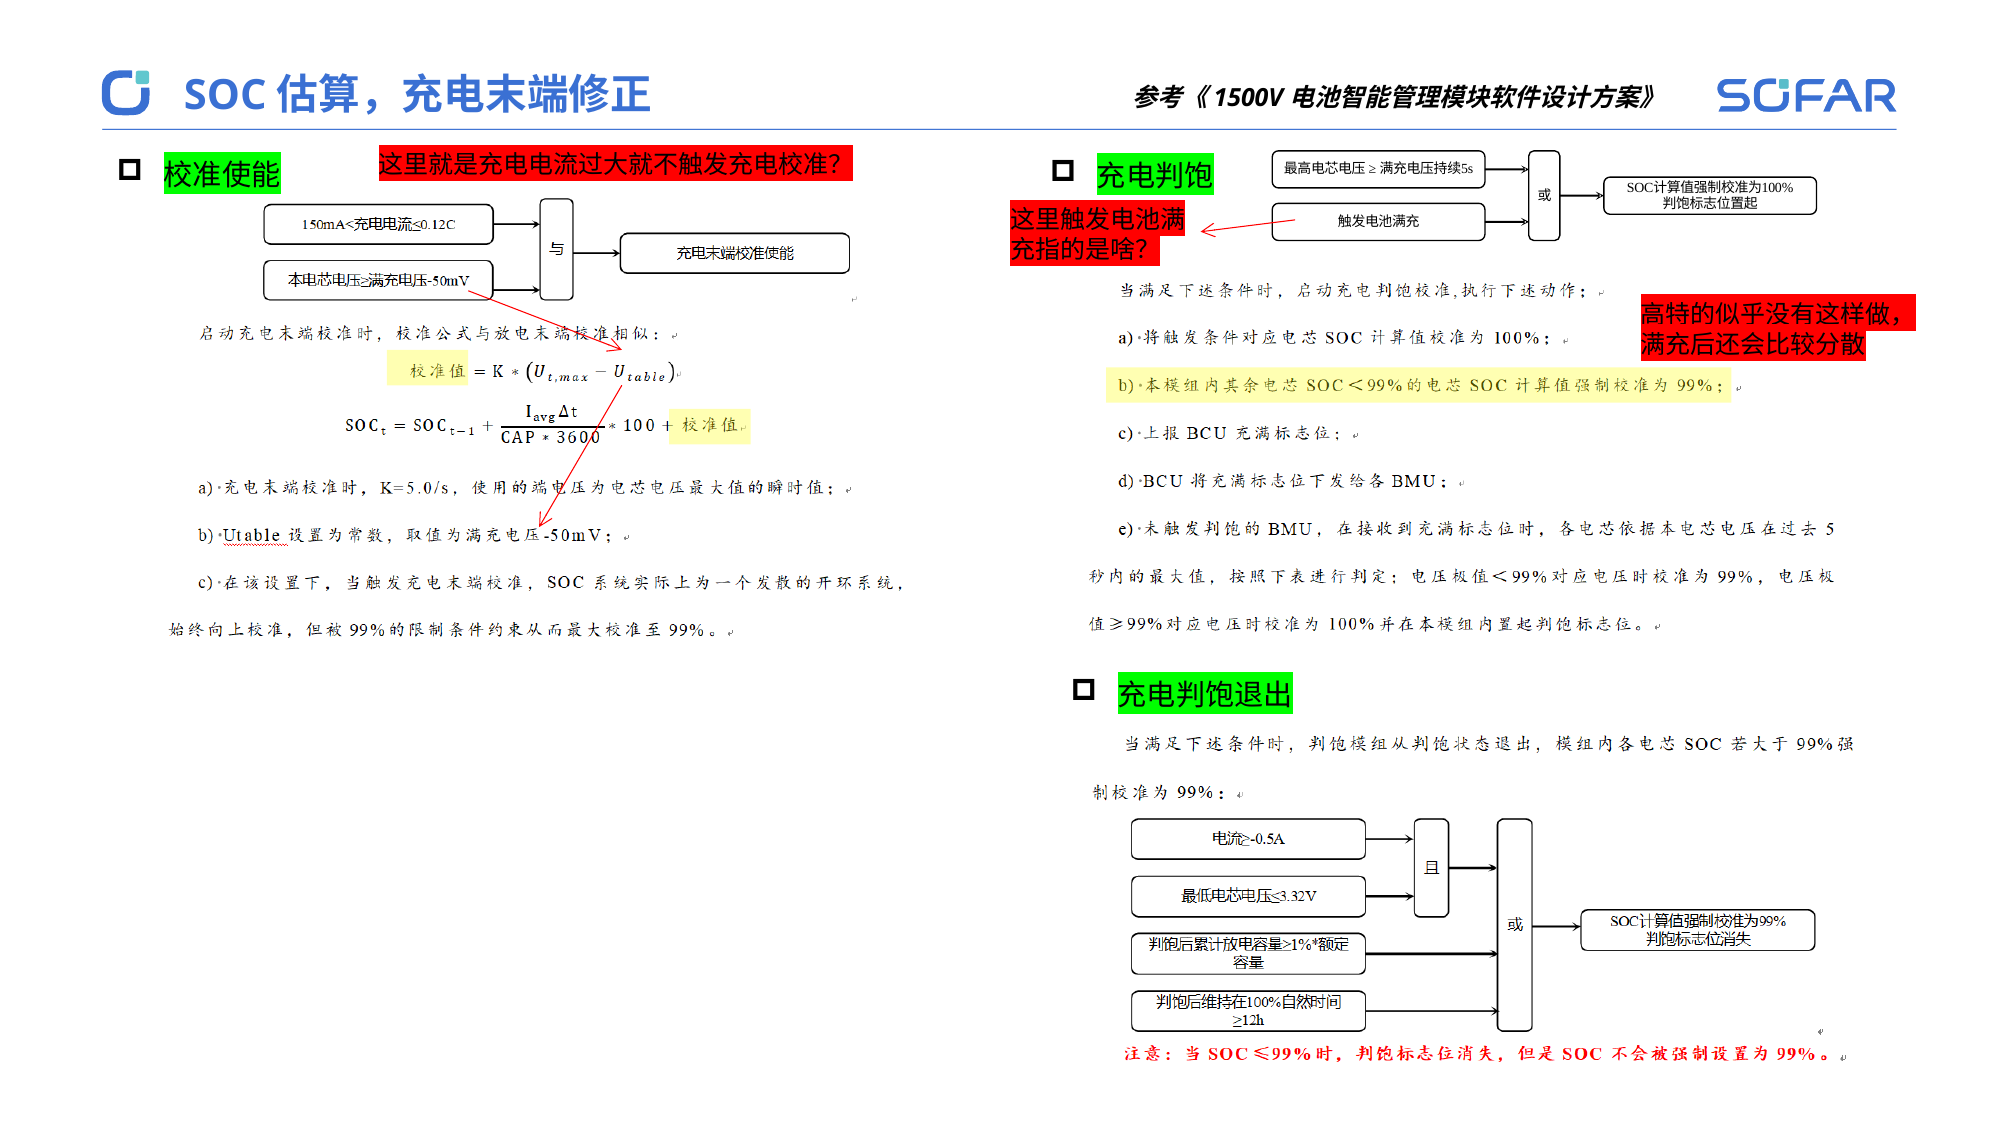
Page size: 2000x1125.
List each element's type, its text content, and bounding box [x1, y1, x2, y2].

text_box 参考《1500V电池智能管理模块软件设计方案》 [1117, 59, 1694, 120]
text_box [1200, 219, 1296, 232]
text_box 充电判饱退出 [1056, 668, 1325, 716]
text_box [538, 385, 623, 528]
picture [1271, 149, 1819, 242]
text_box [467, 290, 622, 351]
picture [102, 78, 1897, 130]
text_box 高特的似乎没有这样做，满充后还会比较分散 [1841, 290, 1953, 370]
text_box 校准使能 [102, 149, 326, 196]
list SOC估算，充电末端修正 [169, 60, 689, 113]
picture [1082, 728, 1859, 1074]
picture [160, 196, 903, 641]
text_box 充电判饱 [1035, 150, 1260, 197]
picture [1082, 278, 1837, 641]
text_box 这里触发电池满充指的是啥？ [995, 196, 1201, 275]
text_box 这里就是充电电流过大就不触发充电校准？ [363, 141, 903, 195]
